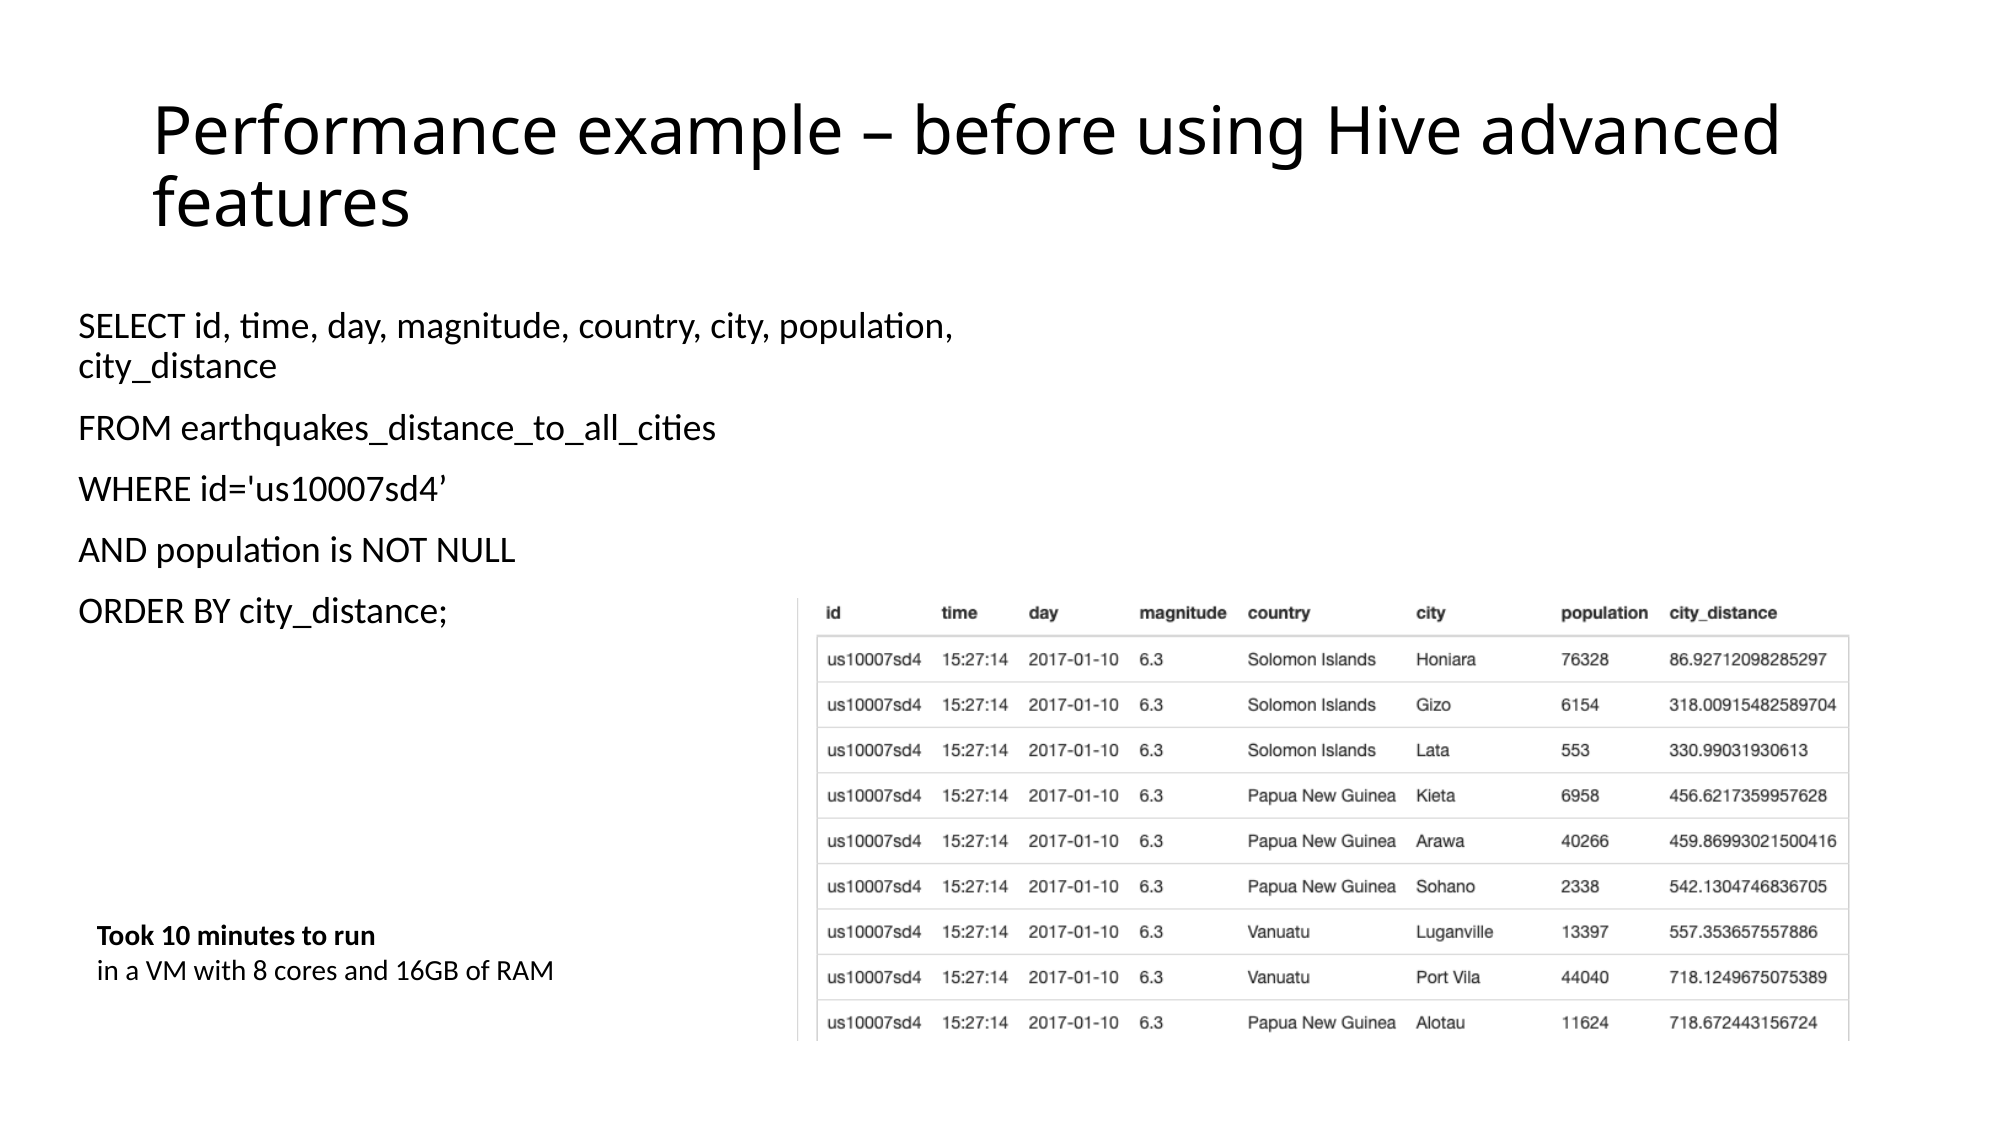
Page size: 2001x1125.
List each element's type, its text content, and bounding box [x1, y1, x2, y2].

text_box SELECT id, time, day, magnitude, country, city, population, city_distance FROM earthquakes_distance_to_all_cities WHERE id='us10007sd4’ AND population is NOT NULL ORDER BY city_distance; [63, 232, 1067, 563]
text_box Took 10 minutes to run in a VM with 8 cores and 16GB of RAM [82, 909, 570, 994]
title Performance example – before using Hive advanced features [137, 59, 1863, 278]
picture [797, 598, 1863, 1041]
